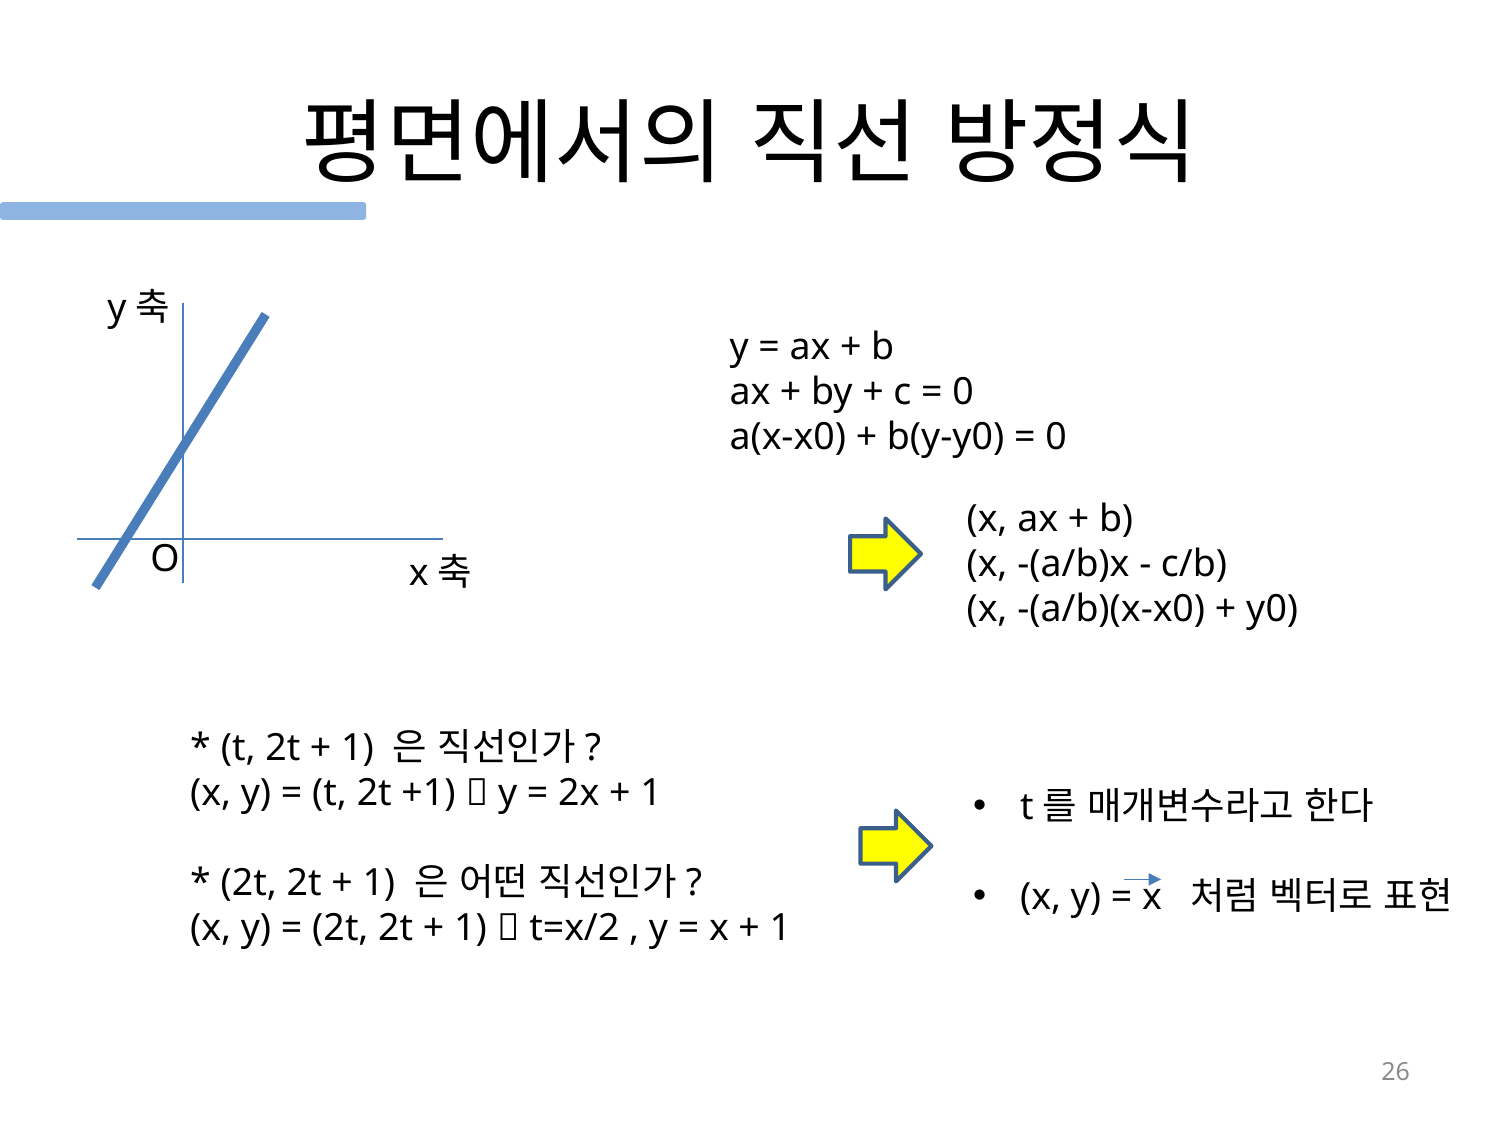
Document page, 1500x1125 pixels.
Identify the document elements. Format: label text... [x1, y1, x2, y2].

text_box y축 [92, 275, 185, 315]
slide_number 26 [1074, 1042, 1425, 1103]
text_box x축 [393, 540, 487, 601]
text_box y = ax + b ax + by + c = 0 a(x-x0) + b(y-y0) = 0 [714, 314, 1083, 465]
text_box [0, 200, 369, 222]
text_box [95, 314, 266, 588]
text_box [858, 808, 934, 884]
text_box [848, 516, 924, 592]
title 평면에서의 직선 방정식 [75, 45, 1425, 233]
text_box (x, ax + b) (x, -(a/b)x - c/b) (x, -(a/b)(x-x0) + y0) [951, 486, 1314, 637]
text_box t를 매개변수라고 한다 (x, y) = x 처럼 벡터로 표현 [958, 775, 1468, 925]
text_box * (t, 2t + 1) 은 직선인가? (x, y) = (t, 2t +1)  y = 2x + 1 * (2t, 2t + 1) 은 어떤 직선인가? (x, y) = (2t, 2t + 1)  t=x/2 , y = x + 1 [175, 715, 807, 956]
